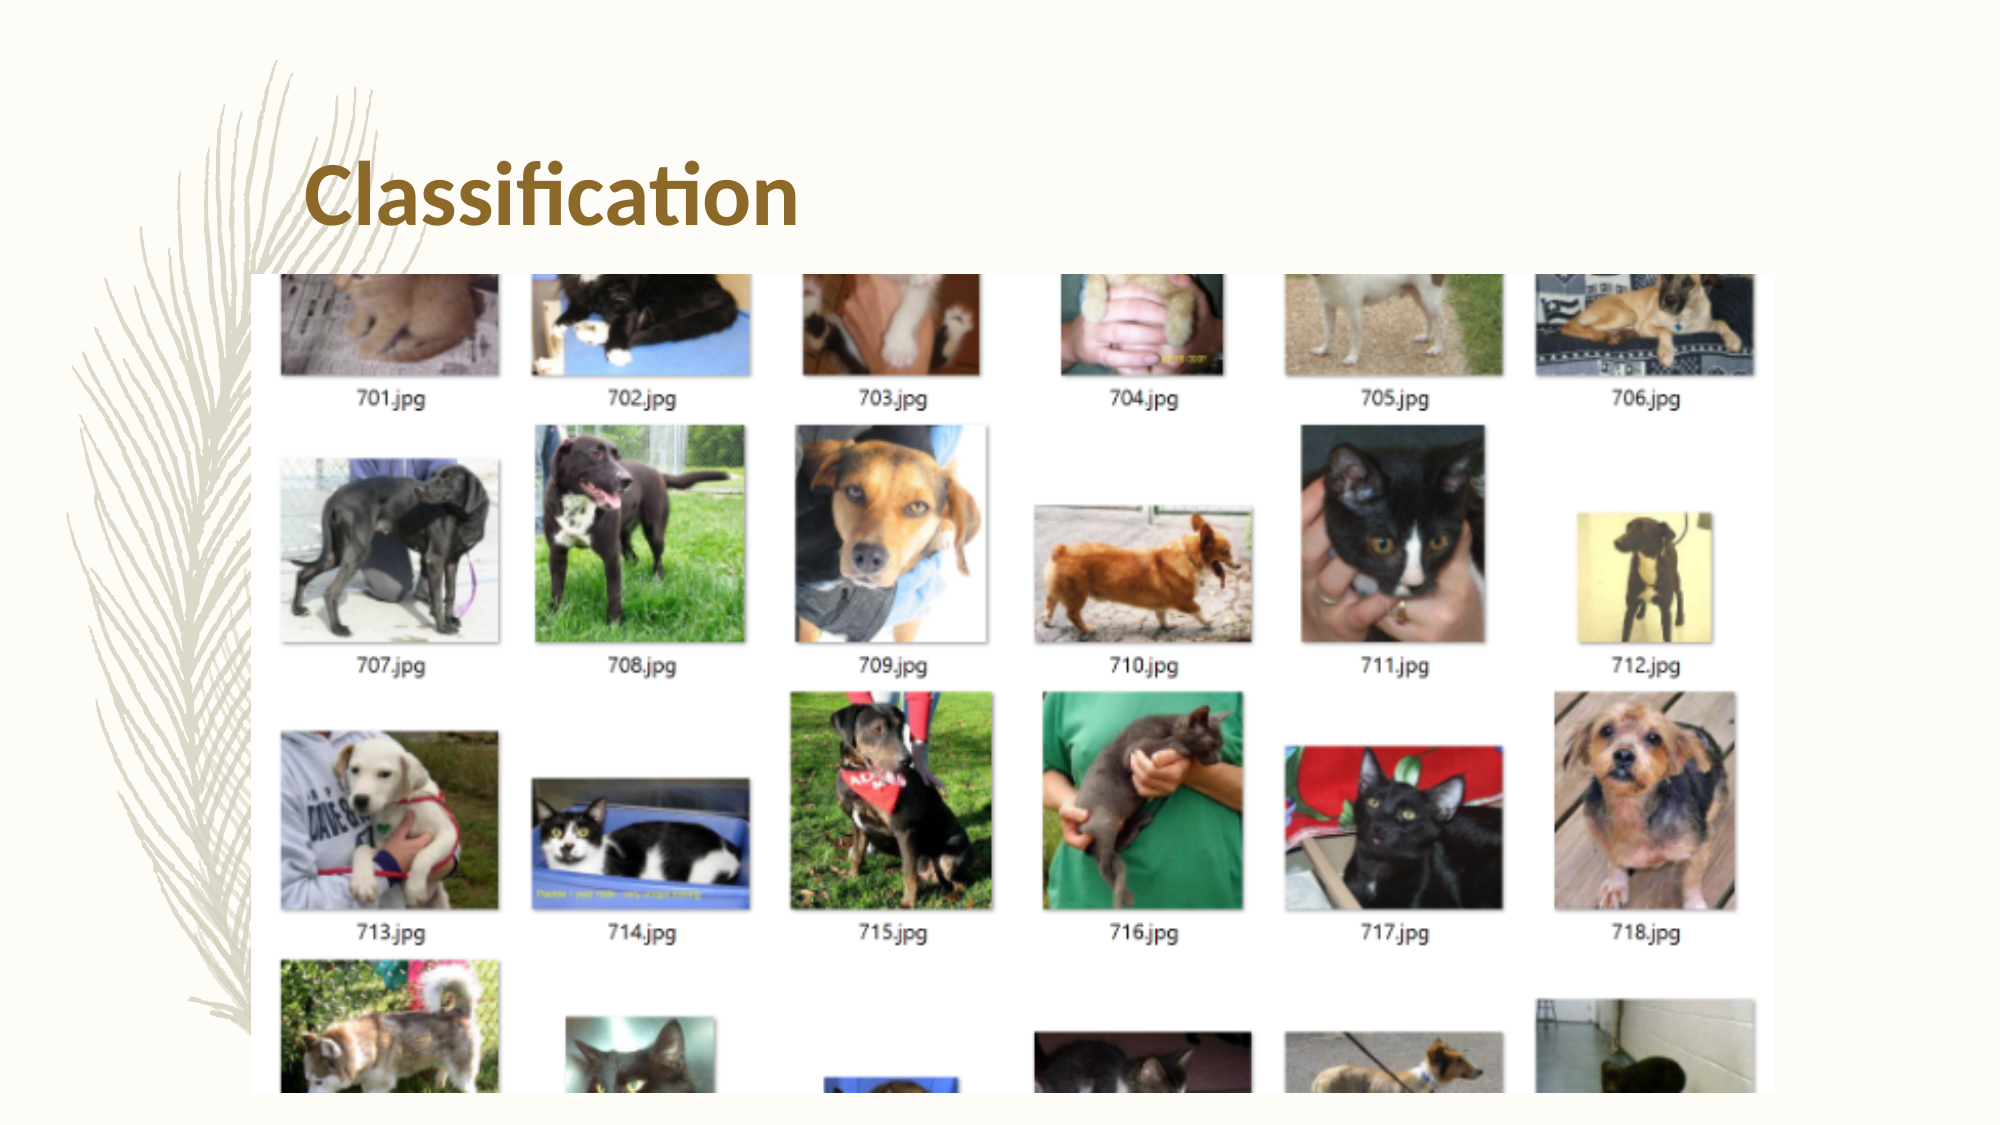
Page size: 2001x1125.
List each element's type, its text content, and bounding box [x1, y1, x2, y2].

picture [251, 274, 1774, 1093]
text_box Classification [289, 126, 1833, 253]
